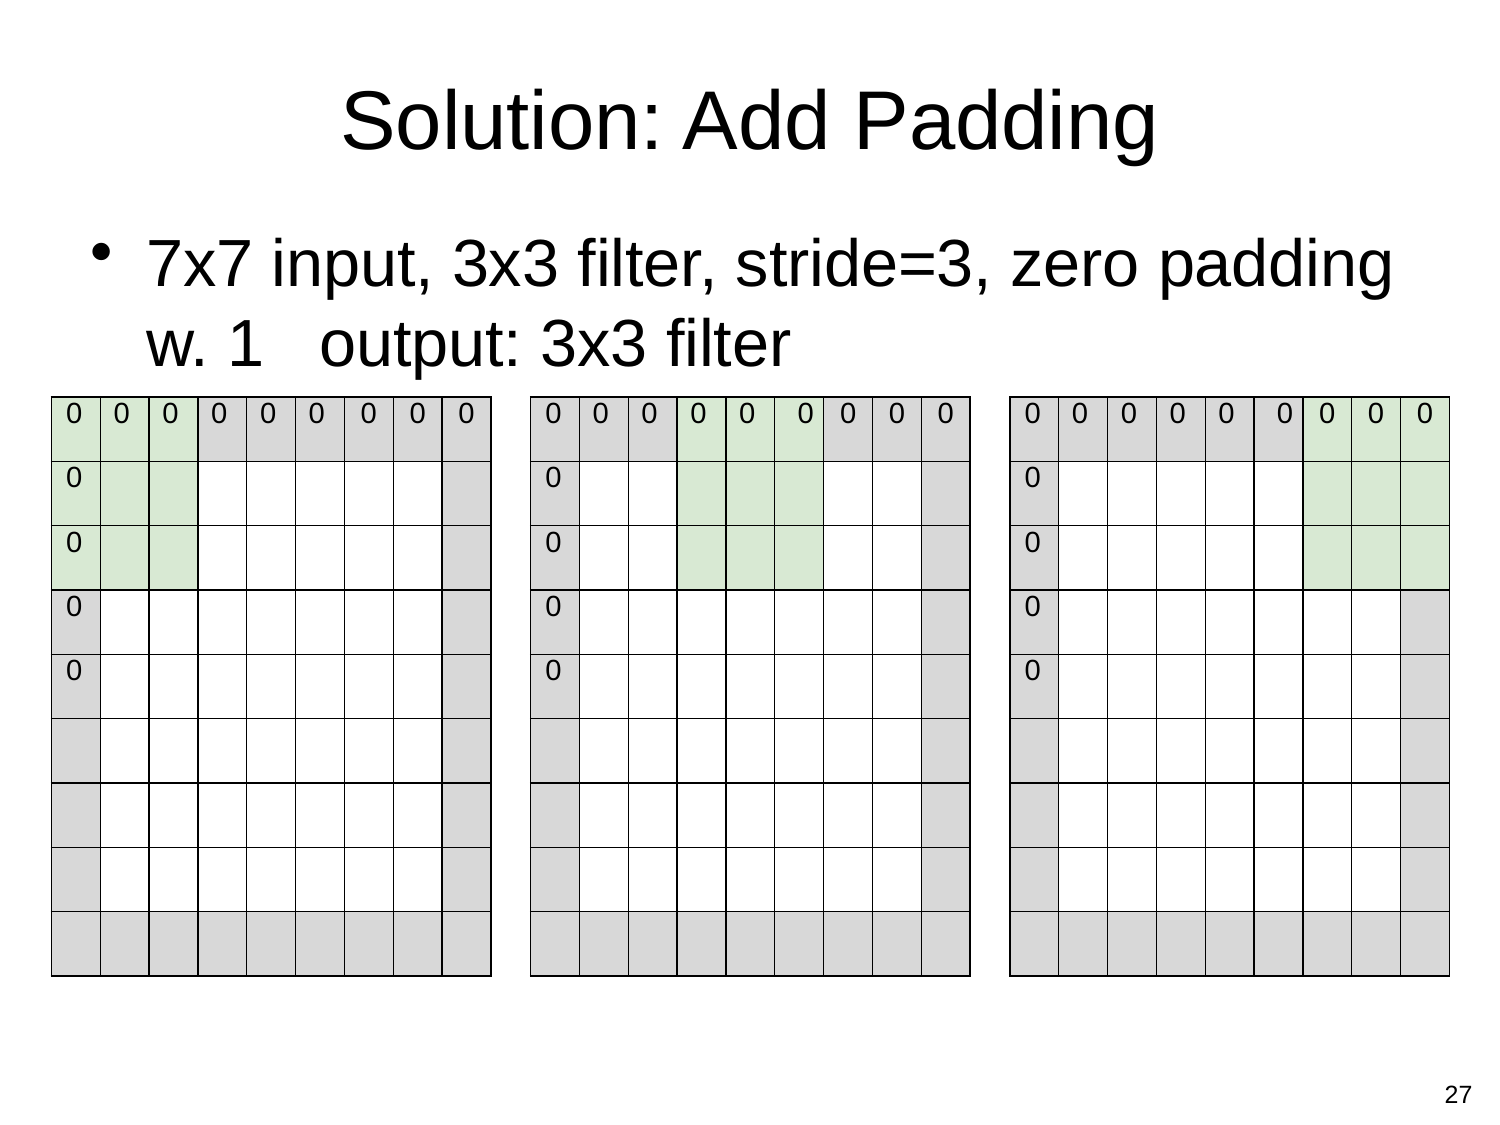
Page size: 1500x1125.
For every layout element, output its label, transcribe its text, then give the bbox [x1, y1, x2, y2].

table_cell [1352, 848, 1400, 911]
table_header 0 [1157, 398, 1205, 461]
table_cell 0 [52, 591, 100, 654]
table_cell [296, 784, 344, 847]
table_cell [824, 591, 872, 654]
table_cell [775, 719, 823, 782]
table_cell [345, 462, 393, 525]
table_cell [1304, 848, 1351, 911]
table_cell [1352, 462, 1400, 525]
table_cell [727, 655, 774, 718]
table_cell [1108, 719, 1156, 782]
table_cell [199, 655, 246, 718]
table_cell [873, 848, 921, 911]
table_cell [247, 719, 295, 782]
table_cell 0 [531, 591, 579, 654]
table_header 0 [531, 398, 579, 461]
table_header 0 [1206, 398, 1253, 461]
table_cell [296, 526, 344, 589]
table_cell [775, 526, 823, 589]
table_cell [101, 719, 148, 782]
table_cell [1206, 655, 1253, 718]
table_cell [247, 462, 295, 525]
table_cell [52, 912, 100, 975]
table_cell [443, 784, 490, 847]
table_cell [580, 462, 628, 525]
slide_number 27 [1137, 1070, 1488, 1112]
table_header 0 [296, 398, 344, 461]
table_cell [1401, 848, 1449, 911]
table_cell [629, 784, 676, 847]
table_cell [52, 784, 100, 847]
table_cell [247, 591, 295, 654]
table_cell [824, 462, 872, 525]
table_cell [1011, 784, 1058, 847]
table_cell [296, 848, 344, 911]
table_cell [580, 526, 628, 589]
table_header 0 [775, 398, 823, 461]
table_header 0 [922, 398, 969, 461]
table_cell [824, 526, 872, 589]
table_cell [678, 848, 725, 911]
table_cell [199, 462, 246, 525]
table_header 0 [1304, 398, 1351, 461]
table_cell [1011, 912, 1058, 975]
table_cell [101, 655, 148, 718]
table_cell [1108, 591, 1156, 654]
table_cell [1108, 655, 1156, 718]
table_cell [873, 655, 921, 718]
table_cell [101, 784, 148, 847]
table_cell [1157, 719, 1205, 782]
table_cell [1059, 591, 1107, 654]
table_cell [922, 784, 969, 847]
table_cell [1059, 848, 1107, 911]
table_cell [199, 526, 246, 589]
table_cell [443, 655, 490, 718]
table_cell [678, 655, 725, 718]
table_cell [531, 912, 579, 975]
table_cell [394, 719, 441, 782]
table_cell [1255, 462, 1302, 525]
table_header 0 [1401, 398, 1449, 461]
table_header 0 [1059, 398, 1107, 461]
table_cell [580, 719, 628, 782]
table_cell [1352, 912, 1400, 975]
table_cell [296, 719, 344, 782]
table_cell [922, 848, 969, 911]
table_cell [394, 848, 441, 911]
table_cell [1206, 848, 1253, 911]
table_cell [1206, 719, 1253, 782]
table_cell [629, 591, 676, 654]
table_cell [1304, 462, 1351, 525]
table_cell [345, 591, 393, 654]
table_cell [247, 655, 295, 718]
table_cell [199, 591, 246, 654]
table_cell [873, 719, 921, 782]
table_cell 0 [52, 526, 100, 589]
table_cell [824, 848, 872, 911]
table_cell [199, 848, 246, 911]
table_cell [727, 912, 774, 975]
table_cell [1108, 912, 1156, 975]
table_cell [1059, 655, 1107, 718]
table_cell [1108, 848, 1156, 911]
table_cell [345, 784, 393, 847]
table_cell [824, 912, 872, 975]
table_cell [1255, 719, 1302, 782]
table_cell [1206, 526, 1253, 589]
table_cell [1304, 912, 1351, 975]
table_cell [150, 848, 197, 911]
table_header 0 [727, 398, 774, 461]
table_header 0 [1011, 398, 1058, 461]
table_cell [345, 719, 393, 782]
table_cell [531, 848, 579, 911]
table_cell [727, 526, 774, 589]
table_cell [150, 719, 197, 782]
table_cell [443, 526, 490, 589]
table_cell [394, 526, 441, 589]
table_cell [580, 591, 628, 654]
table_cell [1255, 784, 1302, 847]
table_cell [394, 462, 441, 525]
table_cell [1401, 912, 1449, 975]
table_cell [1206, 912, 1253, 975]
table_cell [1401, 526, 1449, 589]
table_cell [1401, 462, 1449, 525]
table_cell [52, 848, 100, 911]
table_cell [1059, 784, 1107, 847]
table_cell [150, 912, 197, 975]
table_cell [1059, 719, 1107, 782]
table_cell [1255, 655, 1302, 718]
table_header 0 [1108, 398, 1156, 461]
table_cell [531, 784, 579, 847]
table_cell 0 [52, 655, 100, 718]
table_cell [1059, 912, 1107, 975]
table_header 0 [345, 398, 393, 461]
table_cell [922, 526, 969, 589]
table_cell [150, 784, 197, 847]
table_cell [678, 912, 725, 975]
table_cell [394, 784, 441, 847]
table_cell [443, 848, 490, 911]
table_cell [678, 462, 725, 525]
table_cell 0 [531, 526, 579, 589]
table_cell [199, 912, 246, 975]
table_cell [443, 912, 490, 975]
table_header 0 [101, 398, 148, 461]
table_cell [1157, 526, 1205, 589]
table_cell [580, 655, 628, 718]
table_cell [1206, 784, 1253, 847]
table_cell [1352, 591, 1400, 654]
table_cell [1352, 719, 1400, 782]
table_cell [922, 912, 969, 975]
table_cell [824, 719, 872, 782]
table_header 0 [394, 398, 441, 461]
table_cell [922, 591, 969, 654]
table_cell 0 [1011, 655, 1058, 718]
table_cell [443, 591, 490, 654]
table_cell [150, 655, 197, 718]
table_header 0 [199, 398, 246, 461]
table_header 0 [580, 398, 628, 461]
table_cell 0 [1011, 591, 1058, 654]
table_cell [531, 719, 579, 782]
table_cell 0 [1011, 462, 1058, 525]
table_cell [727, 784, 774, 847]
table_cell [394, 655, 441, 718]
table_cell [629, 912, 676, 975]
table_cell [775, 462, 823, 525]
table_cell [678, 526, 725, 589]
table_cell [1255, 912, 1302, 975]
table_cell [873, 591, 921, 654]
table_cell [922, 462, 969, 525]
table_cell [1108, 526, 1156, 589]
table_cell [150, 462, 197, 525]
table_cell [1352, 526, 1400, 589]
table_cell [101, 848, 148, 911]
table_cell [1157, 591, 1205, 654]
table_cell [1352, 655, 1400, 718]
table_cell [150, 526, 197, 589]
table_cell [629, 526, 676, 589]
table_cell [922, 719, 969, 782]
table_cell 0 [1011, 526, 1058, 589]
table_cell [247, 848, 295, 911]
table_cell [1401, 719, 1449, 782]
table_header 0 [873, 398, 921, 461]
table_cell [1157, 848, 1205, 911]
table_cell [1059, 526, 1107, 589]
title Solution: Add Padding [74, 44, 1426, 188]
table_cell [580, 784, 628, 847]
table_cell [727, 848, 774, 911]
table_cell 0 [52, 462, 100, 525]
table_cell [580, 912, 628, 975]
table_cell [629, 655, 676, 718]
table_cell [345, 912, 393, 975]
table_cell [922, 655, 969, 718]
table_cell 0 [531, 655, 579, 718]
table_cell [345, 848, 393, 911]
table_cell [580, 848, 628, 911]
table_cell [727, 462, 774, 525]
table_cell [1352, 784, 1400, 847]
table_header 0 [150, 398, 197, 461]
table_cell [1059, 462, 1107, 525]
table_header 0 [247, 398, 295, 461]
table_cell [443, 462, 490, 525]
table_cell [1157, 784, 1205, 847]
table_cell [678, 784, 725, 847]
table_cell [1255, 526, 1302, 589]
table_cell [629, 719, 676, 782]
table_cell [873, 784, 921, 847]
table_cell [727, 719, 774, 782]
table_cell [394, 591, 441, 654]
table_cell [199, 719, 246, 782]
table_cell [873, 526, 921, 589]
table_header 0 [678, 398, 725, 461]
table_cell [345, 655, 393, 718]
table_cell [1206, 591, 1253, 654]
table_cell [678, 591, 725, 654]
table_cell [247, 784, 295, 847]
table_cell [1206, 462, 1253, 525]
table_cell [1255, 848, 1302, 911]
table_cell [101, 591, 148, 654]
table_header 0 [1255, 398, 1302, 461]
table_cell [101, 462, 148, 525]
table_cell [296, 912, 344, 975]
table_cell [873, 462, 921, 525]
table_cell [1255, 591, 1302, 654]
table_cell [629, 462, 676, 525]
table_cell [1401, 591, 1449, 654]
table_header 0 [52, 398, 100, 461]
table_cell [1401, 655, 1449, 718]
table_cell [199, 784, 246, 847]
table_cell [629, 848, 676, 911]
table_cell [678, 719, 725, 782]
table_cell 0 [531, 462, 579, 525]
table_header 0 [1352, 398, 1400, 461]
table_cell [52, 719, 100, 782]
table_cell [1108, 784, 1156, 847]
table_cell [1304, 591, 1351, 654]
table_cell [296, 462, 344, 525]
table_cell [727, 591, 774, 654]
table_cell [443, 719, 490, 782]
table_cell [150, 591, 197, 654]
table_cell [1304, 655, 1351, 718]
table_cell [873, 912, 921, 975]
table_cell [1304, 784, 1351, 847]
table_cell [1157, 655, 1205, 718]
table_cell [1011, 719, 1058, 782]
table_cell [1304, 526, 1351, 589]
table_cell [1011, 848, 1058, 911]
table_cell [1108, 462, 1156, 525]
table_header 0 [443, 398, 490, 461]
table_header 0 [629, 398, 676, 461]
table_cell [345, 526, 393, 589]
table_cell [775, 591, 823, 654]
table_cell [1401, 784, 1449, 847]
table_cell [247, 526, 295, 589]
table_cell [247, 912, 295, 975]
table_cell [775, 655, 823, 718]
table_cell [296, 655, 344, 718]
table_cell [296, 591, 344, 654]
table_cell [775, 784, 823, 847]
table_cell [824, 655, 872, 718]
table_cell [394, 912, 441, 975]
table_cell [101, 912, 148, 975]
table_cell [1304, 719, 1351, 782]
table_cell [1157, 462, 1205, 525]
table_header 0 [824, 398, 872, 461]
table_cell [775, 912, 823, 975]
table_cell [775, 848, 823, 911]
table_cell [824, 784, 872, 847]
table_cell [1157, 912, 1205, 975]
table_cell [101, 526, 148, 589]
